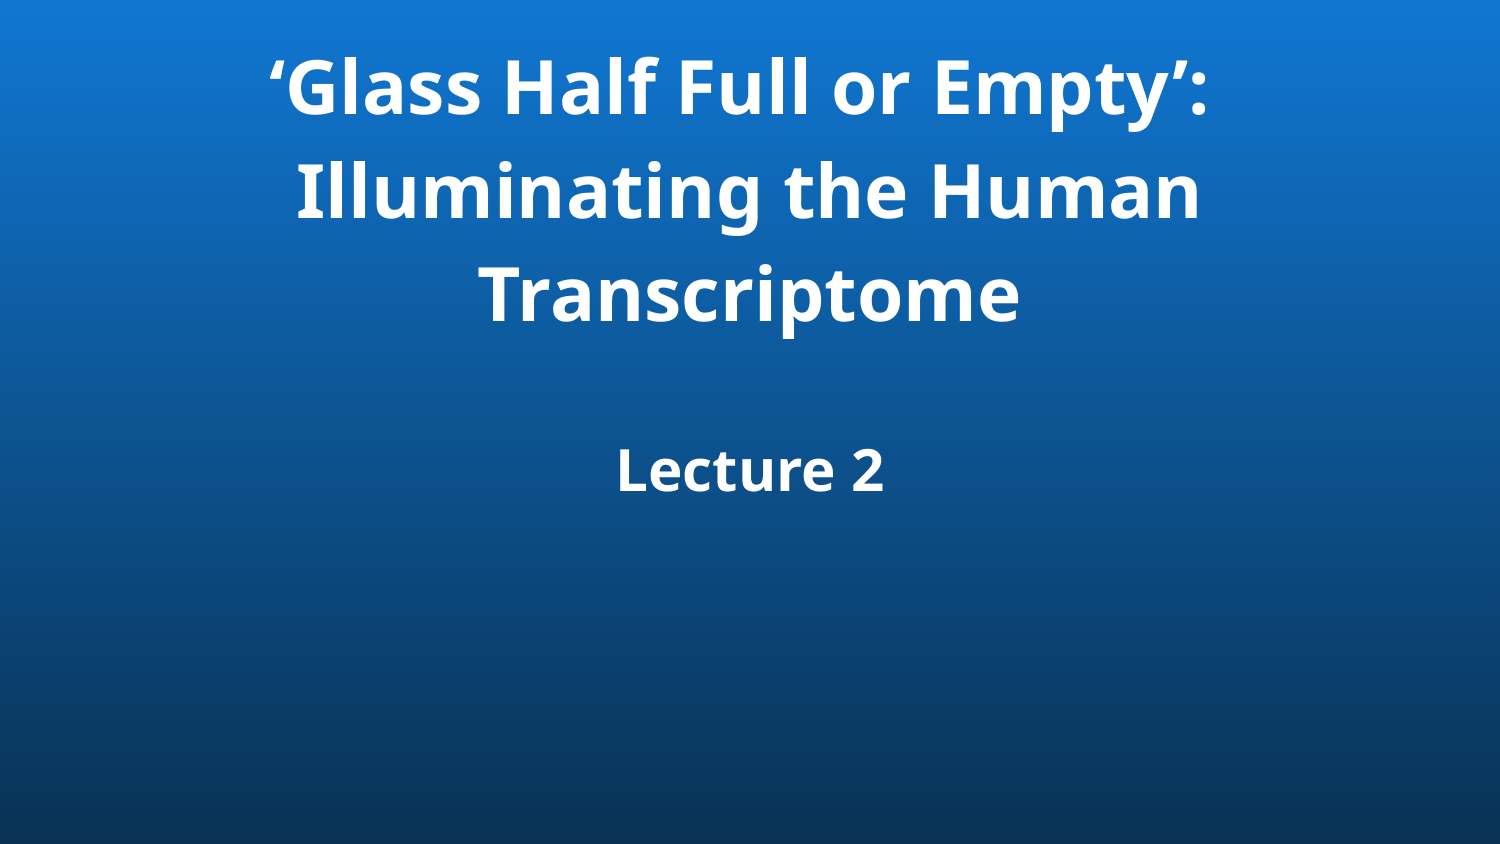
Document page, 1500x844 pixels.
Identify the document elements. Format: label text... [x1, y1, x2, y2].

title ‘Glass Half Full or Empty’: Illuminating the Human Transcriptome Lecture 2 [0, 86, 1500, 519]
